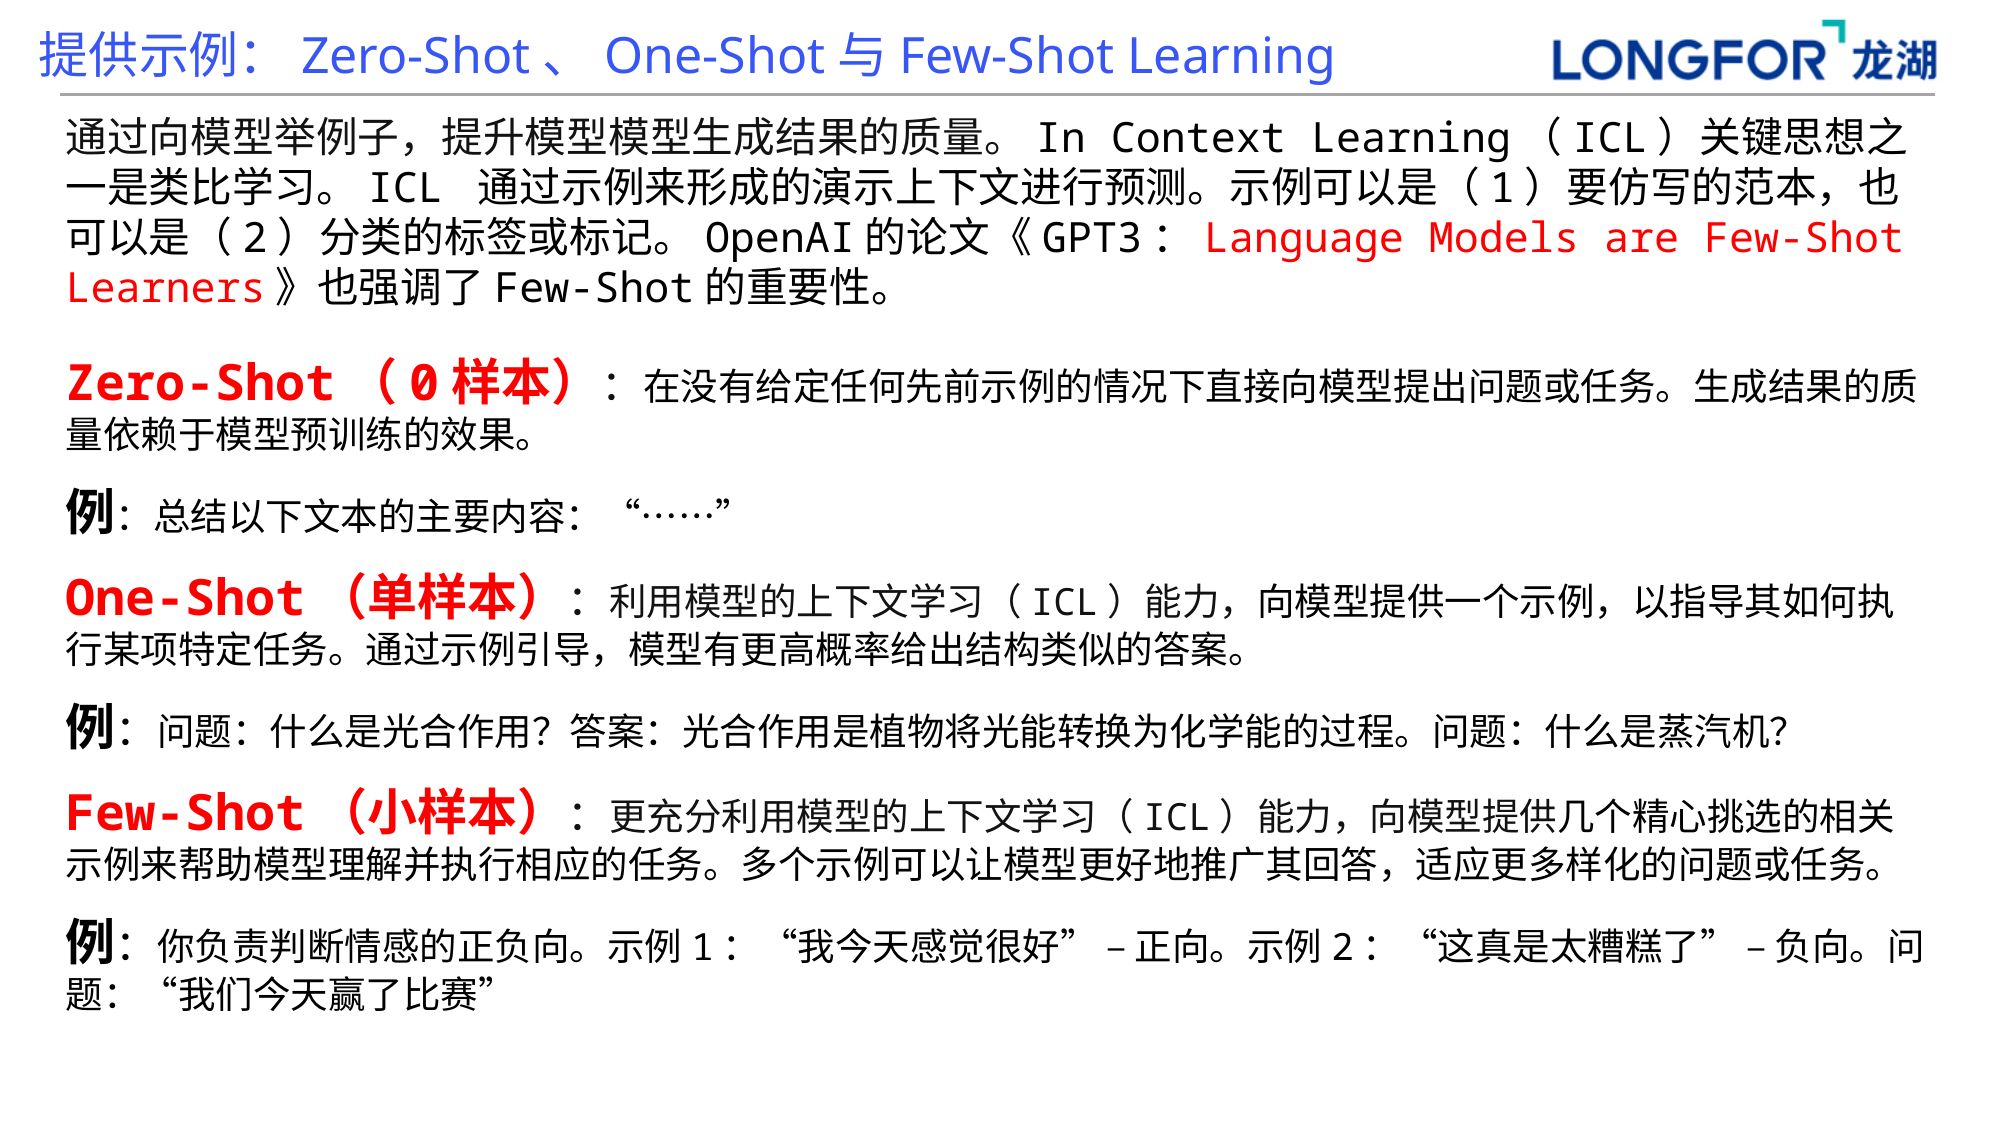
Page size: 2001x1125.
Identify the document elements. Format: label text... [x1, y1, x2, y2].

text_box 提供示例：Zero-Shot、One-Shot与Few-Shot Learning [24, 16, 1379, 91]
picture [1535, 3, 1952, 96]
text_box 通过向模型举例子，提升模型模型生成结果的质量。In Context Learning（ICL）关键思想之一是类比学习。ICL 通过示例来形成的演示上下文进行预测。示例可以是（1）要仿写的范本，也可以是（2）分类的标签或标记。OpenAI的论文《GPT3：Language Models are Few-Shot Learners》也强调了Few-Shot的重要性。 Zero-Shot（0样本）：在没有给定任何先前示例的情况下直接向模型提出问题或任务。生成结果的质量依赖于模型预训练的效果。 例：总结以下文本的主要内容：“……” One-Shot（单样本）：利用模型的上下文学习（ICL）能力，向模型提供一个示例，以指导其如何执行某项特定任务。通过示例引导，模型有更高概率给出结构类似的答案。 例：问题：什么是光合作用？答案：光合作用是植物将光能转换为化学能的过程。问题：什么是蒸汽机？ Few-Shot（小样本）：更充分利用模型的上下文学习（ICL）能力，向模型提供几个精心挑选的相关示例来帮助模型理解并执行相应的任务。多个示例可以让模型更好地推广其回答，适应更多样化的问题或任务。 例：你负责判断情感的正负向。示例1：“我今天感觉很好” – 正向。示例2：“这真是太糟糕了” – 负向。问题：“我们今天赢了比赛” [50, 103, 1940, 1023]
